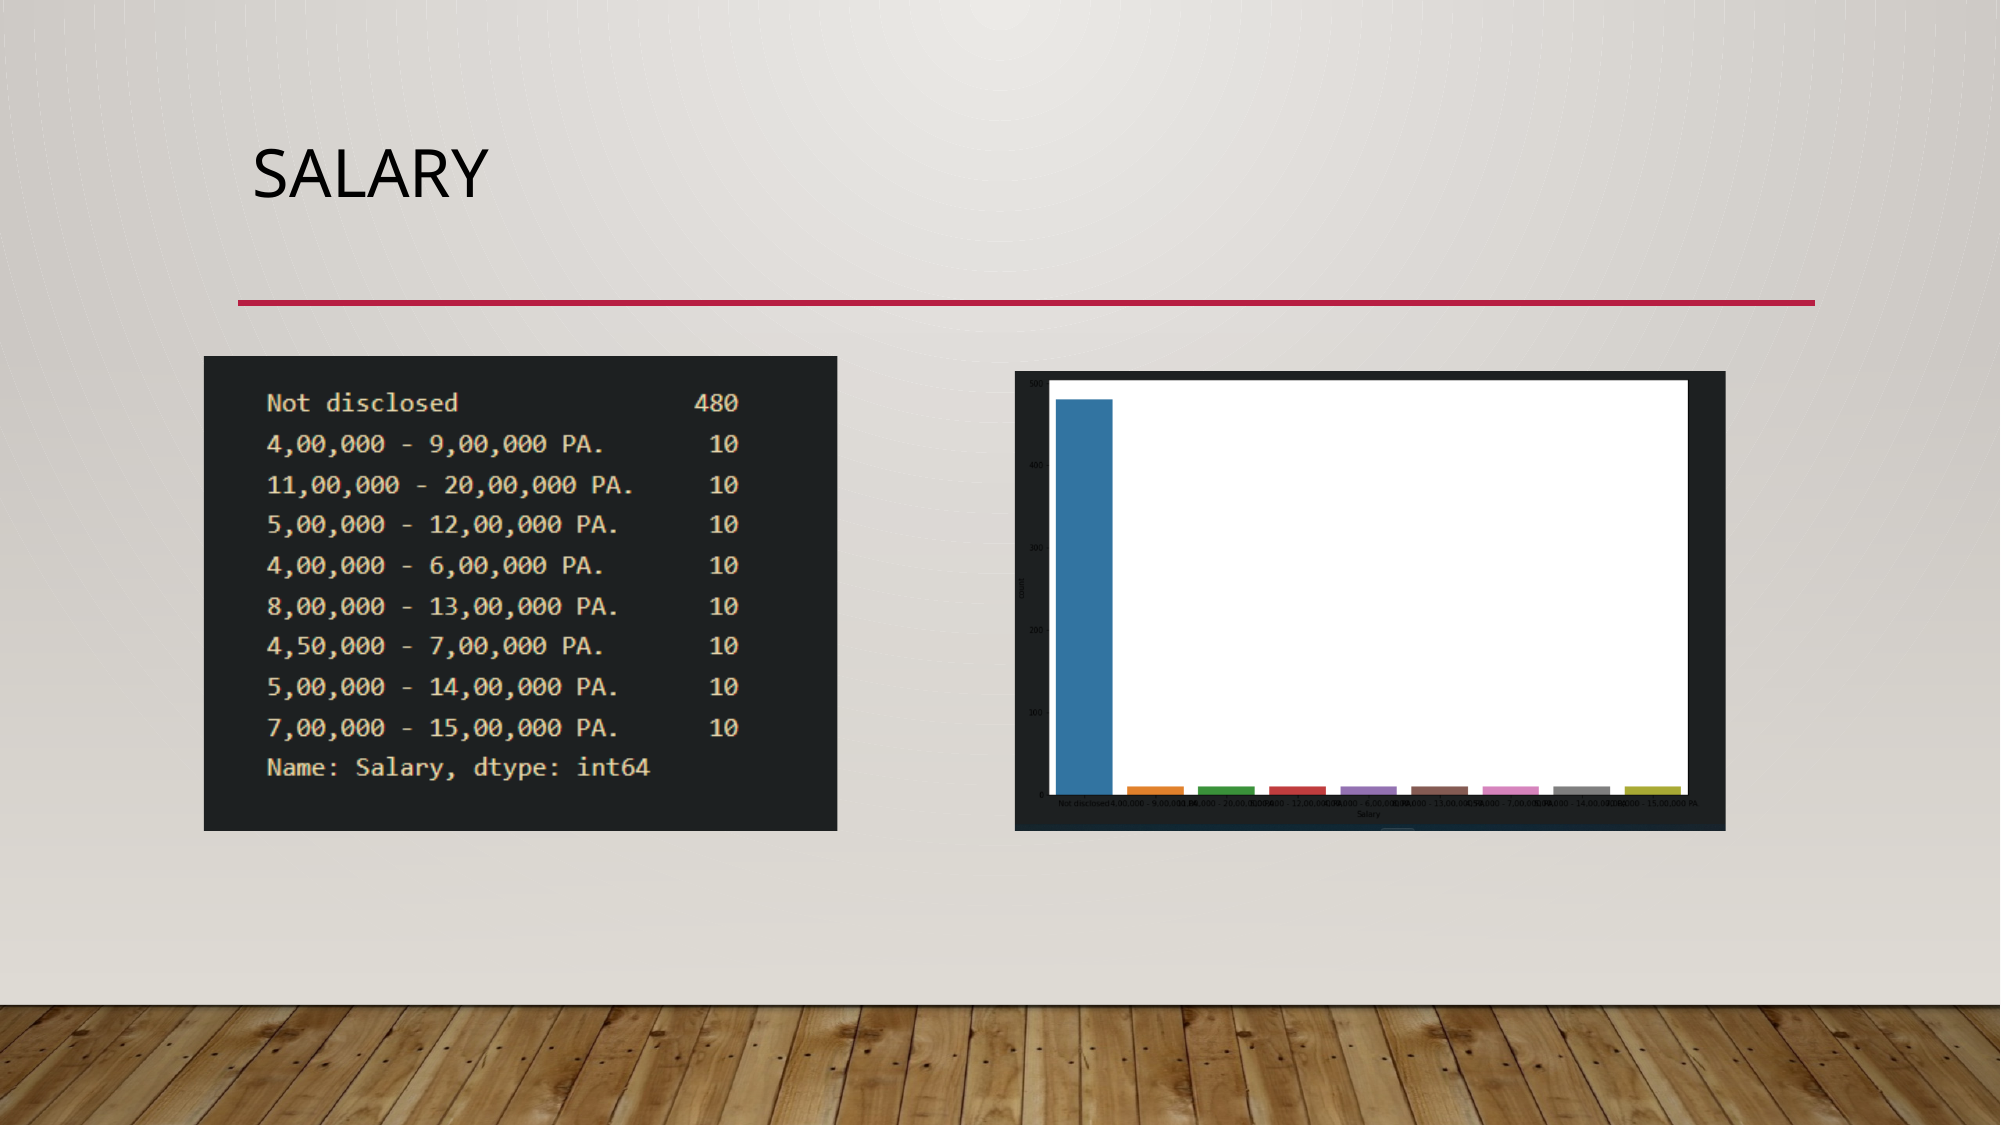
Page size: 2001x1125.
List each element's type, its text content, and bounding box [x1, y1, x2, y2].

picture [0, 1005, 2000, 1125]
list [203, 356, 838, 831]
title salary [237, 132, 1814, 306]
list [1014, 370, 1726, 831]
